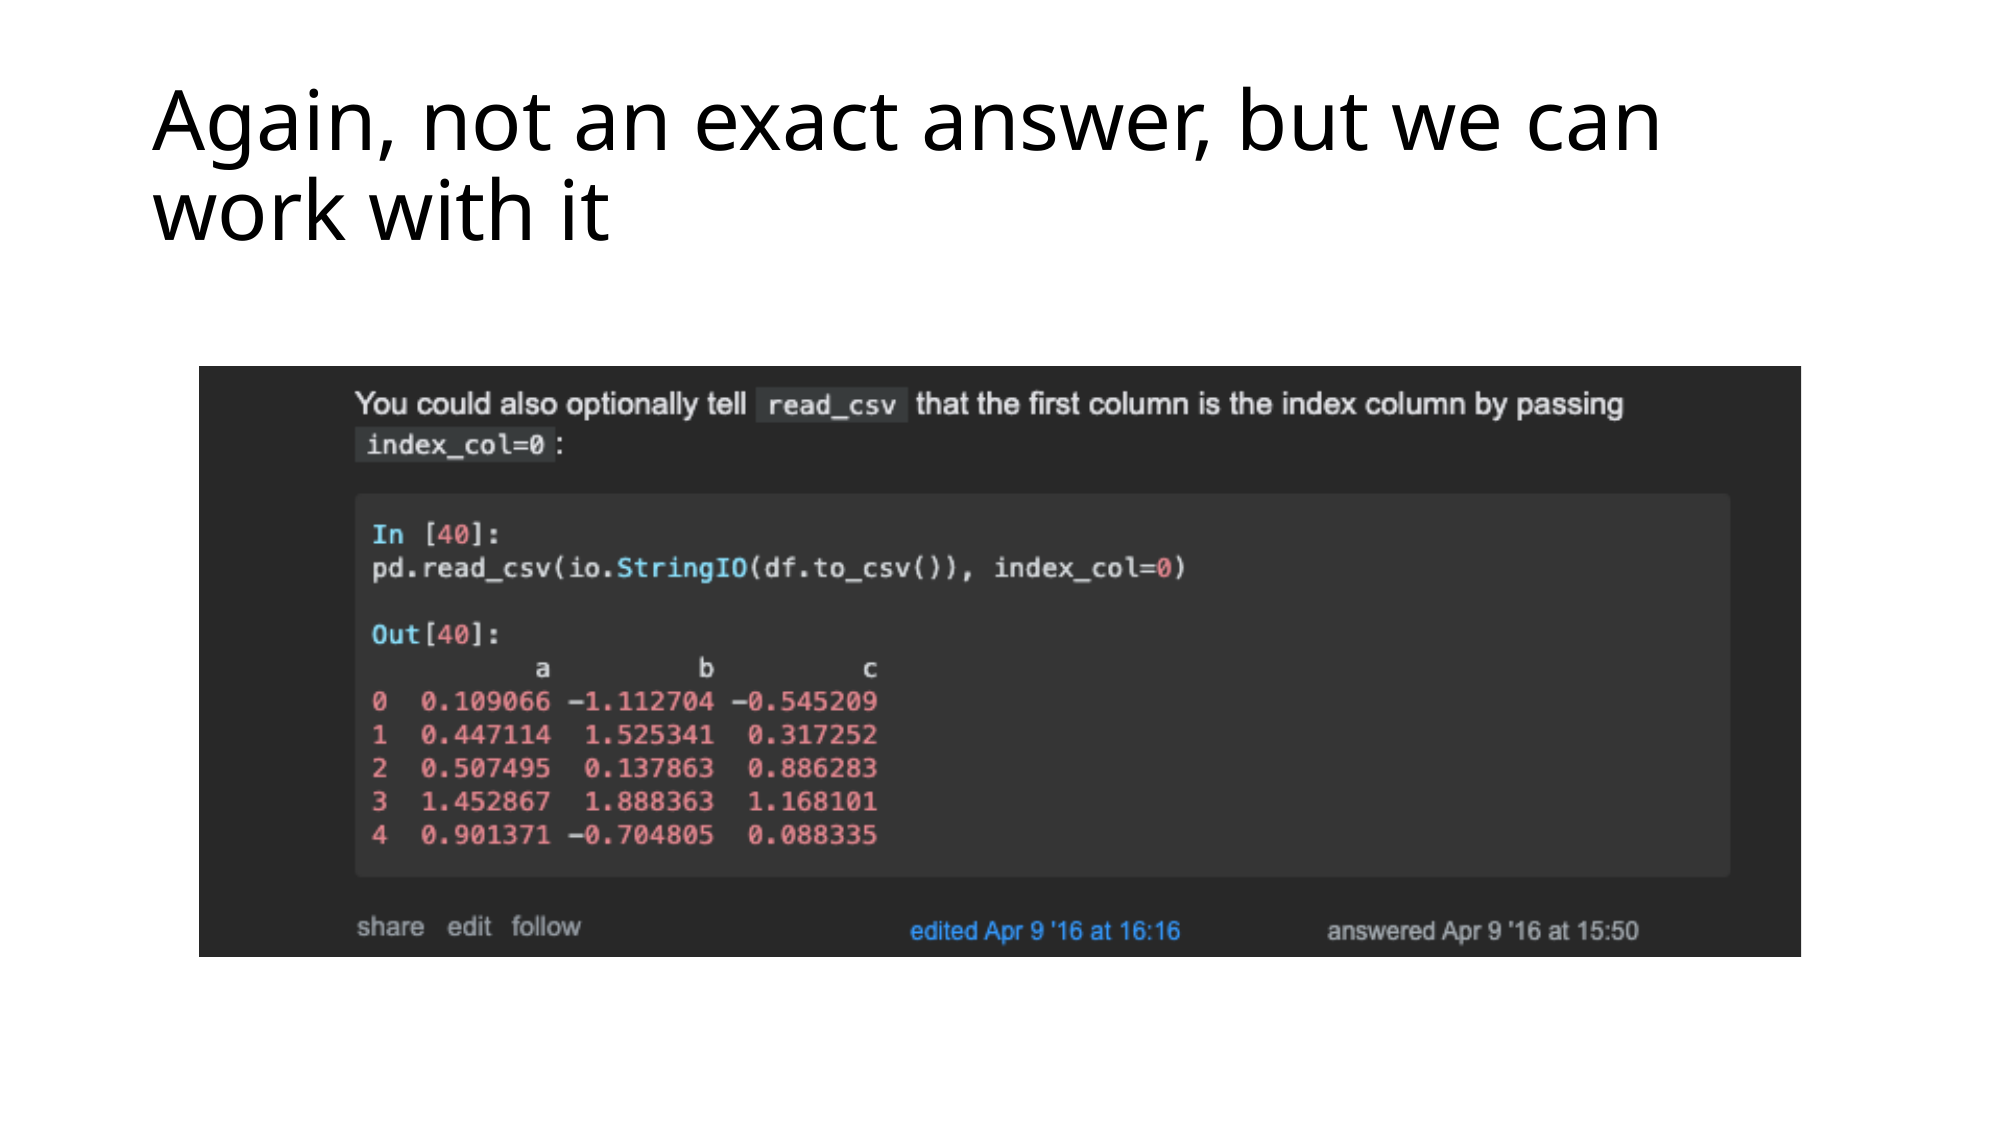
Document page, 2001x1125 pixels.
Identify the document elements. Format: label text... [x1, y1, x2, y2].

title Again, not an exact answer, but we can work with it [137, 59, 1886, 278]
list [198, 366, 1801, 957]
